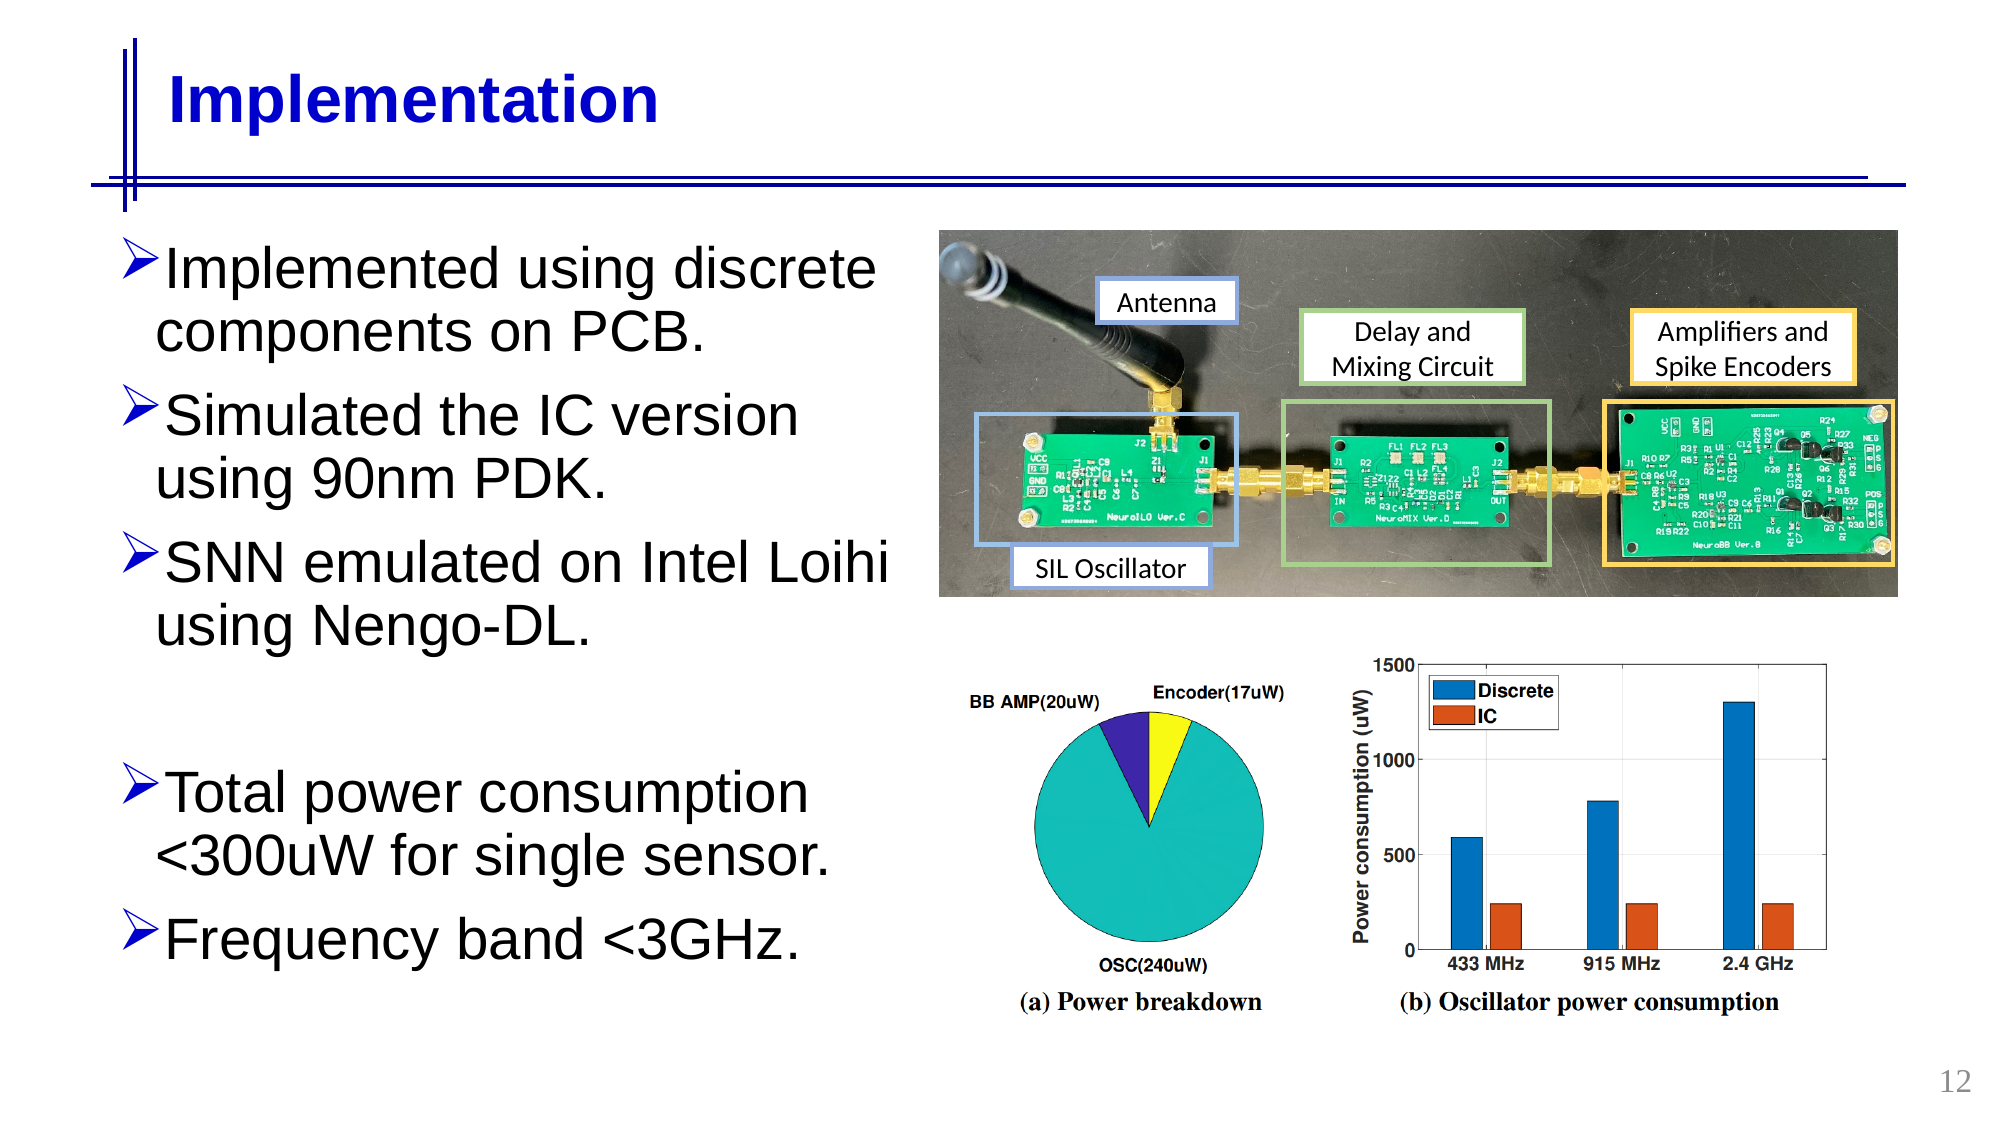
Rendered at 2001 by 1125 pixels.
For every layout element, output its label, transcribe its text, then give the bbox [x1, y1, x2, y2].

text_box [939, 230, 1898, 597]
slide_number 12 [1897, 1052, 1988, 1106]
picture [962, 645, 1844, 1028]
list Implemented using discrete components on PCB. Simulated the IC version using 90nm PDK. SNN emulated on Intel Loihi using Nengo-DL. Total power consumption <300uW for single sensor. Frequency band <3GHz. [102, 230, 922, 1046]
title Implementation [153, 7, 1830, 196]
